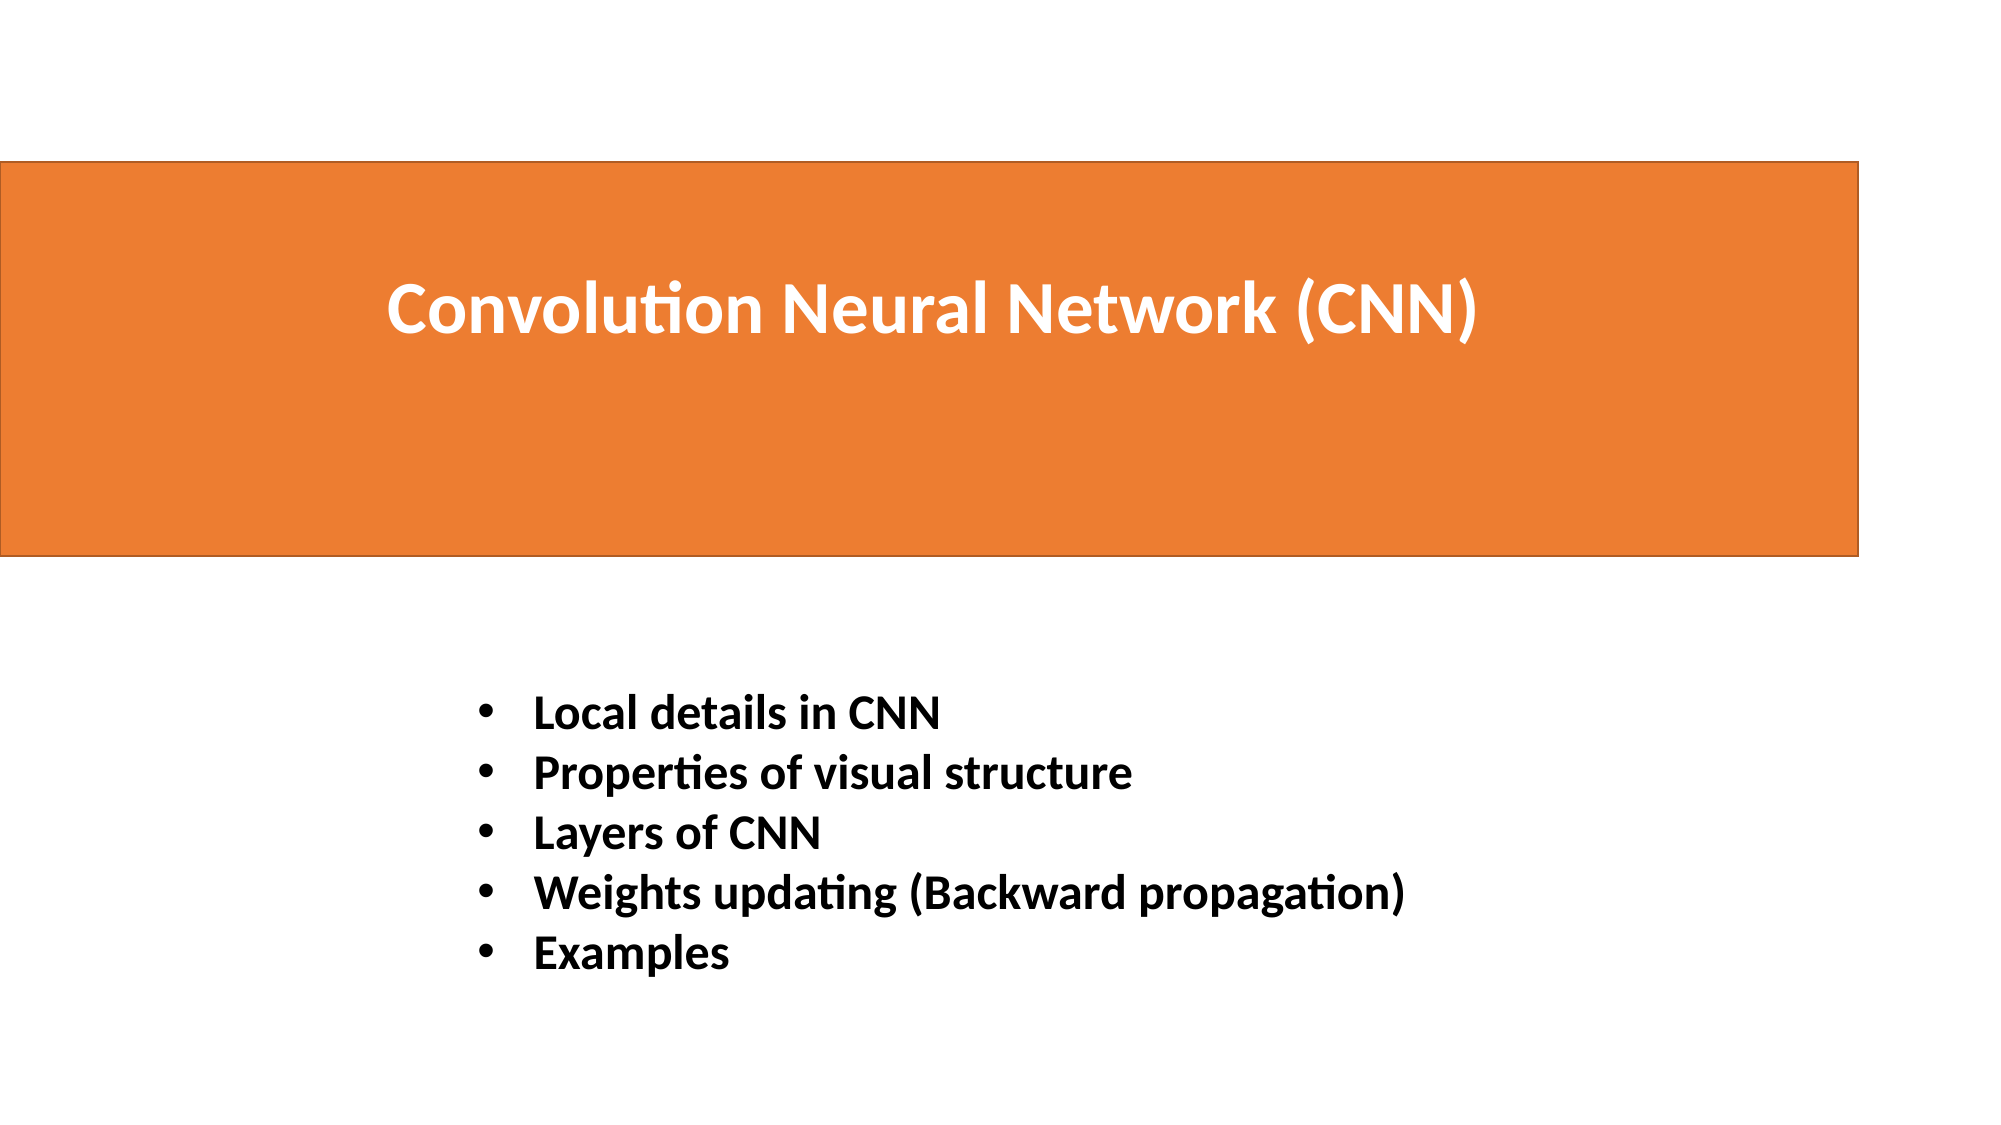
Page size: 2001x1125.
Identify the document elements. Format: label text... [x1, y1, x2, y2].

text_box Convolution Neural Network (CNN) [0, 261, 1869, 403]
text_box Local details in CNN Properties of visual structure Layers of CNN Weights updating (Backward propagation) Examples [462, 672, 1550, 1048]
